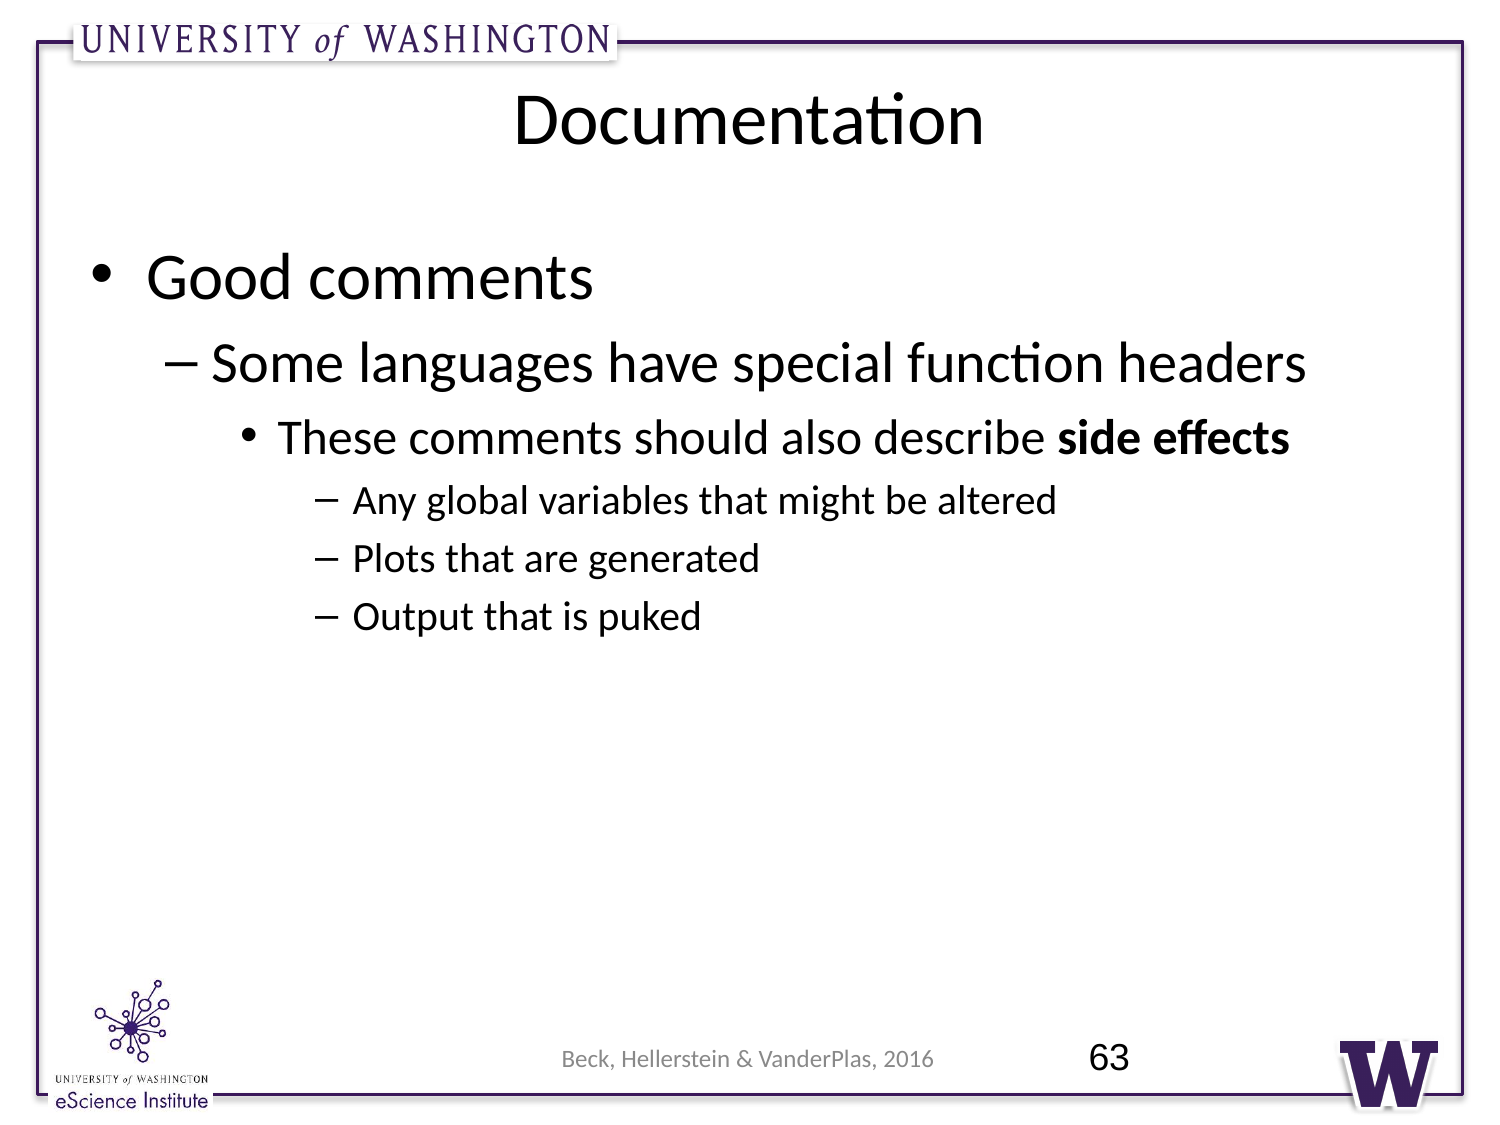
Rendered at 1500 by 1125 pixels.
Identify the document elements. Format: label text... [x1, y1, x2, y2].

picture [1340, 1041, 1438, 1107]
title Documentation [75, 62, 1425, 200]
list Good comments Some languages have special function headers These comments should also describe side effects Any global variables that might be altered Plots that are generated Output that is puked [75, 224, 1425, 975]
picture [81, 24, 609, 61]
footer Beck, Hellerstein & VanderPlas, 2016 [510, 1027, 986, 1088]
slide_number 63 [1073, 1025, 1300, 1085]
picture [48, 978, 213, 1113]
